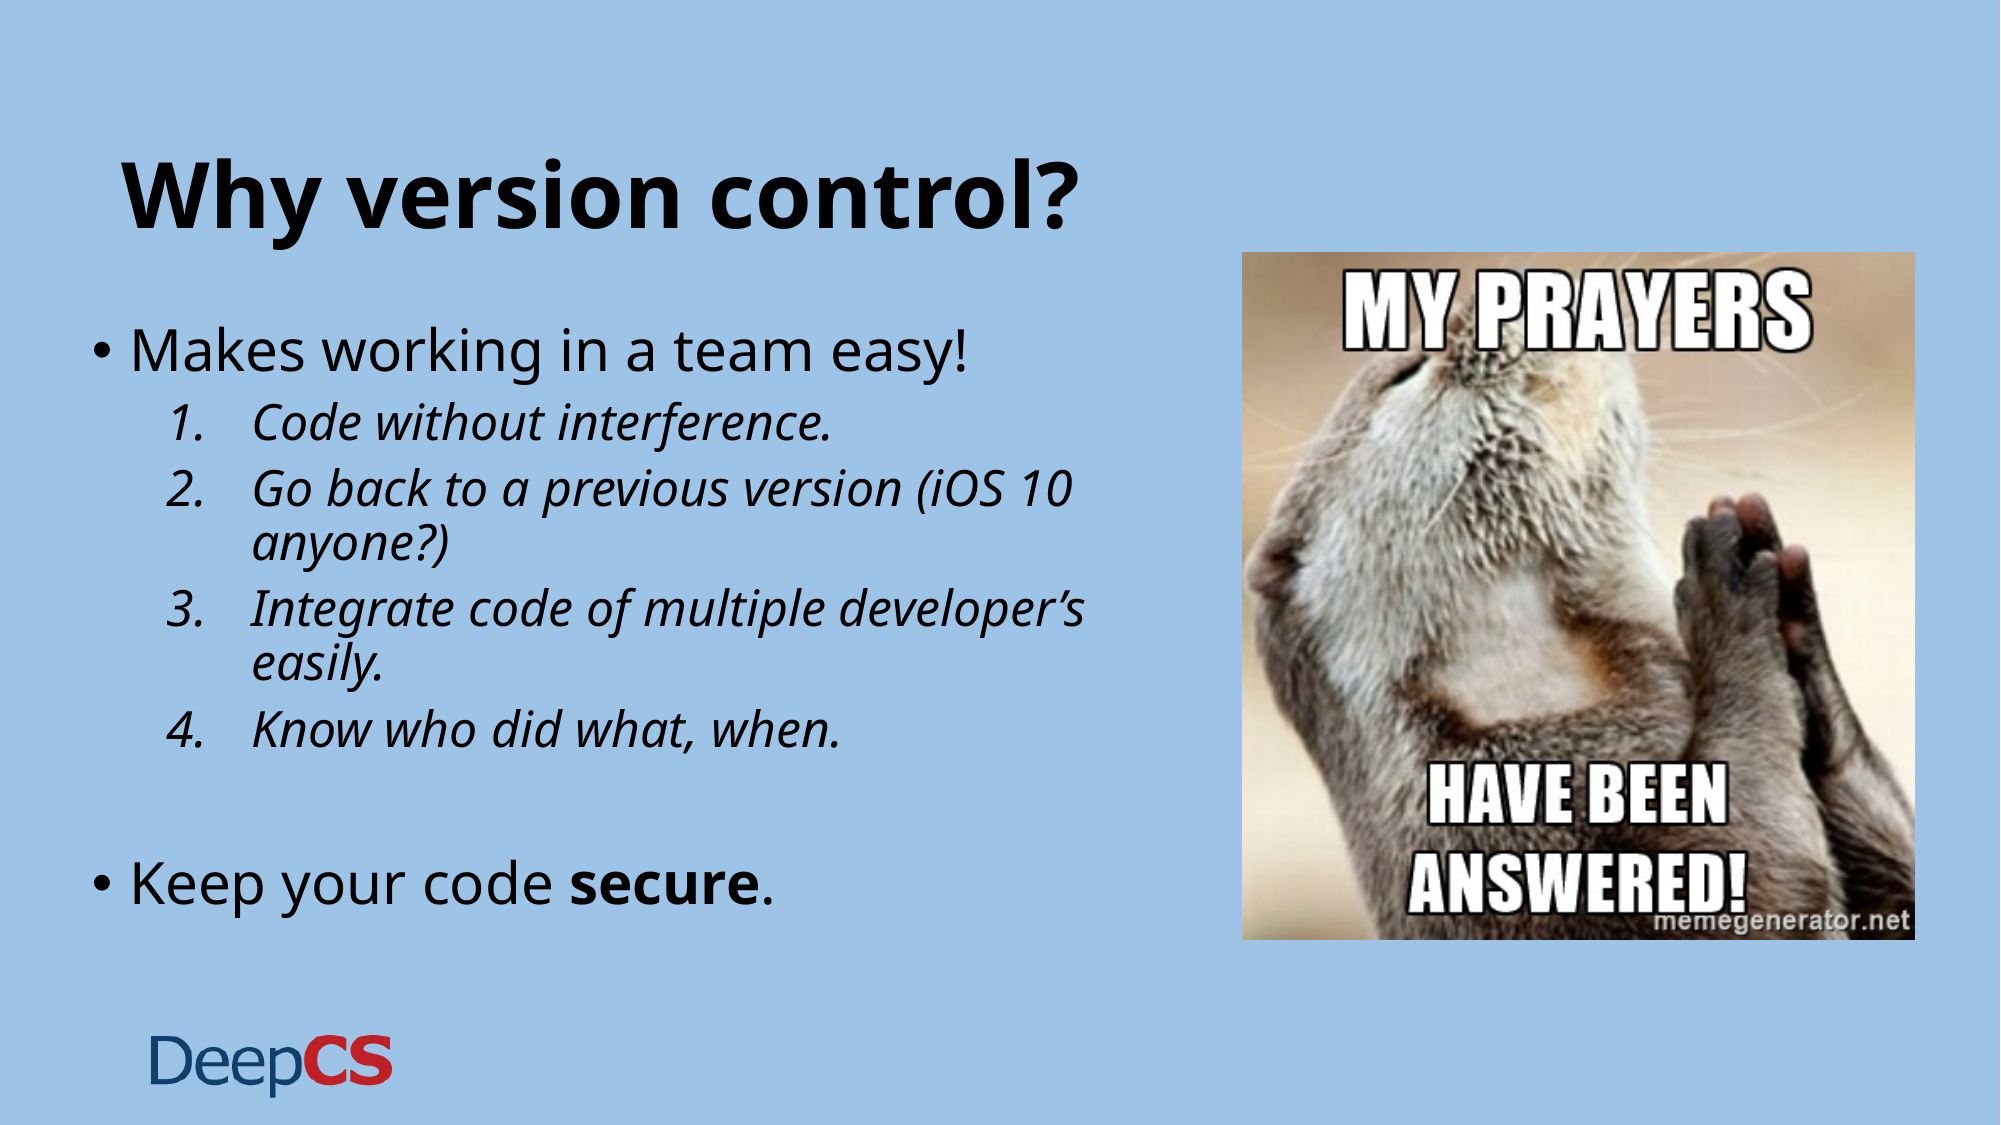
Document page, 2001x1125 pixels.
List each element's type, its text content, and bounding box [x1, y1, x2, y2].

picture [1242, 252, 1915, 940]
picture [137, 1022, 398, 1109]
list Makes working in a team easy! Code without interference. Go back to a previous version (iOS 10 anyone?) Integrate code of multiple developer’s easily. Know who did what, when. Keep your code secure. [76, 313, 1134, 1020]
title Why version control? [106, 103, 1153, 295]
